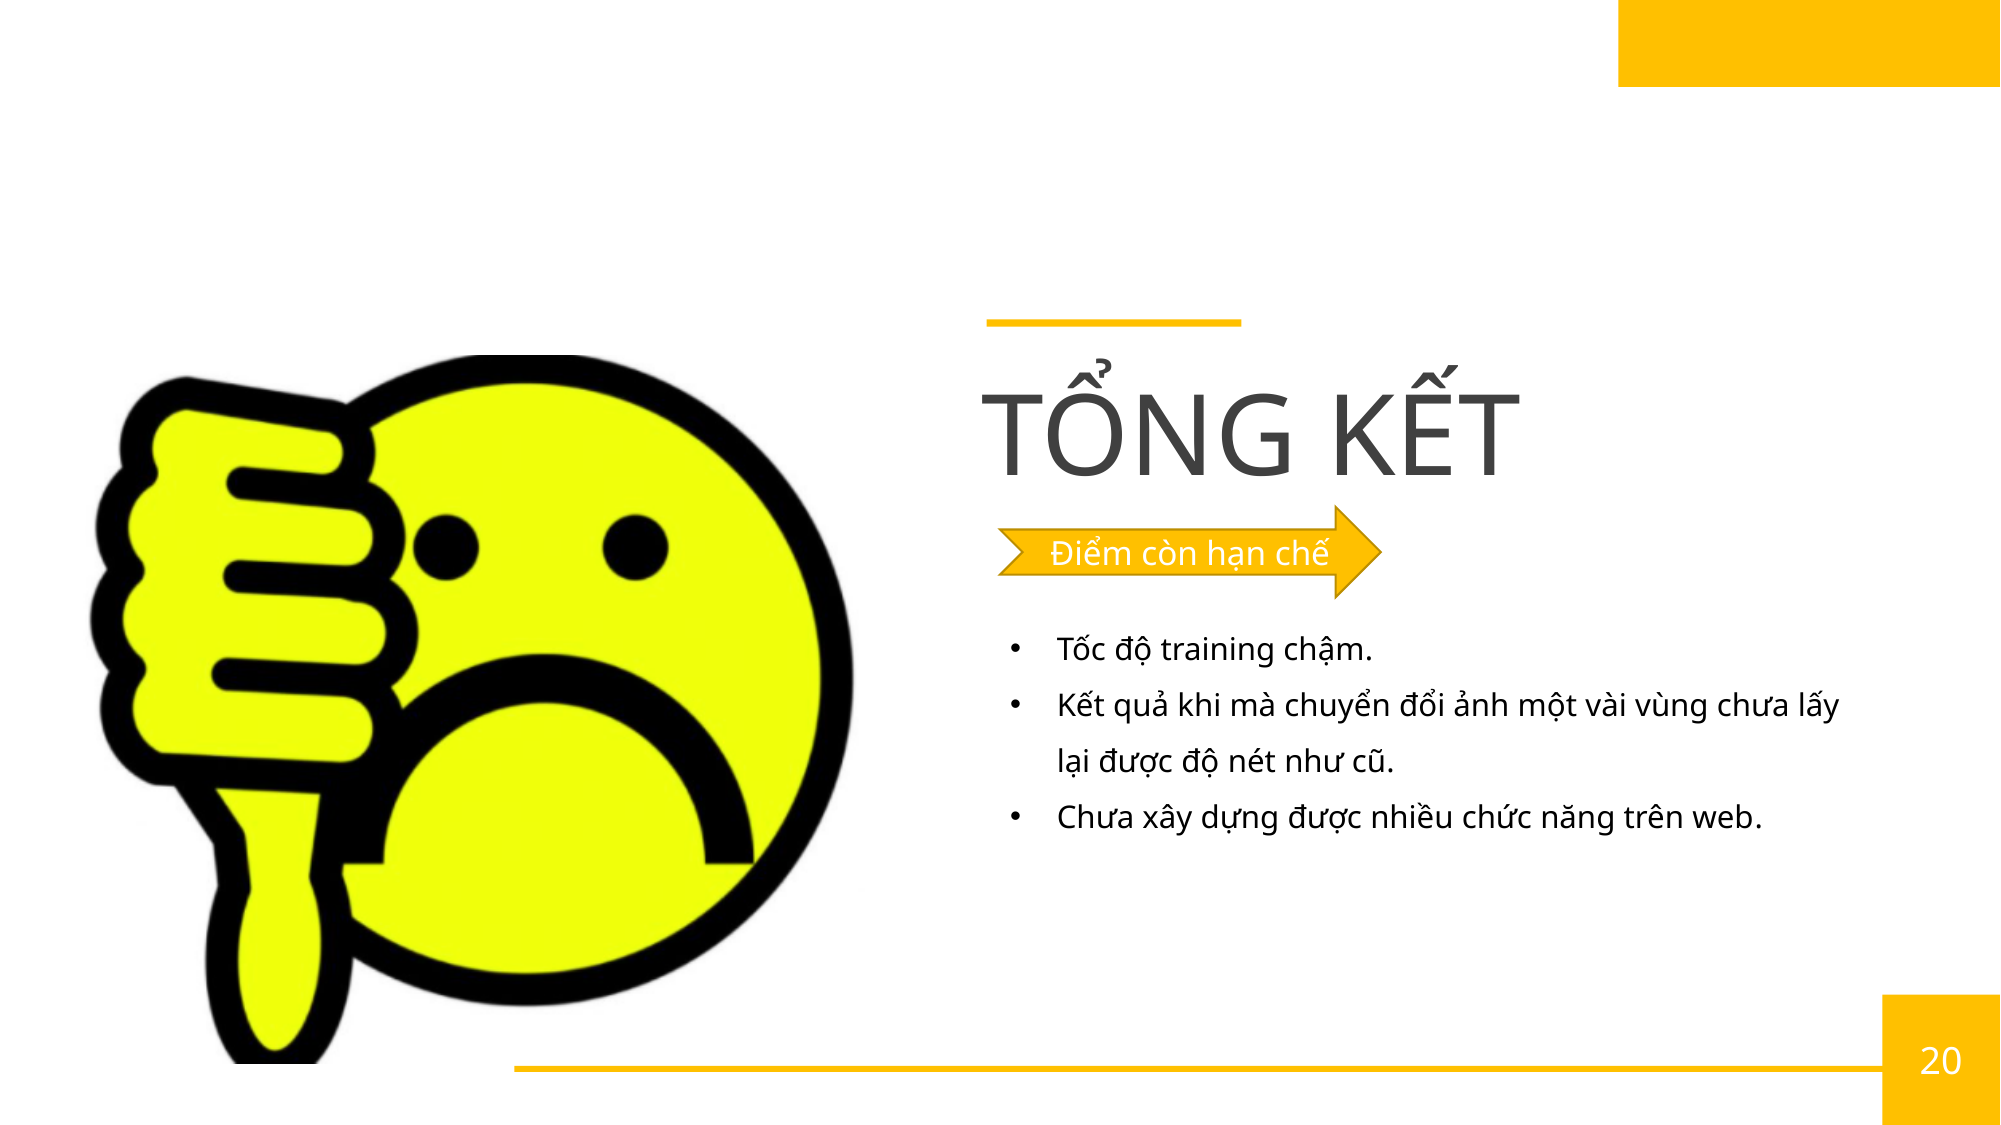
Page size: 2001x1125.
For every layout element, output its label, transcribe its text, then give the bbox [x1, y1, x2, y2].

picture [33, 355, 865, 1064]
text_box [985, 318, 1242, 328]
text_box Điểm còn hạn chế [997, 504, 1383, 600]
text_box [1617, 0, 2000, 88]
text_box TỔNG KẾT [966, 355, 1858, 506]
text_box Tốc độ training chậm. Kết quả khi mà chuyển đổi ảnh một vài vùng chưa lấy lại được độ nét như cũ. Chưa xây dựng được nhiều chức năng trên web. [995, 602, 1858, 843]
